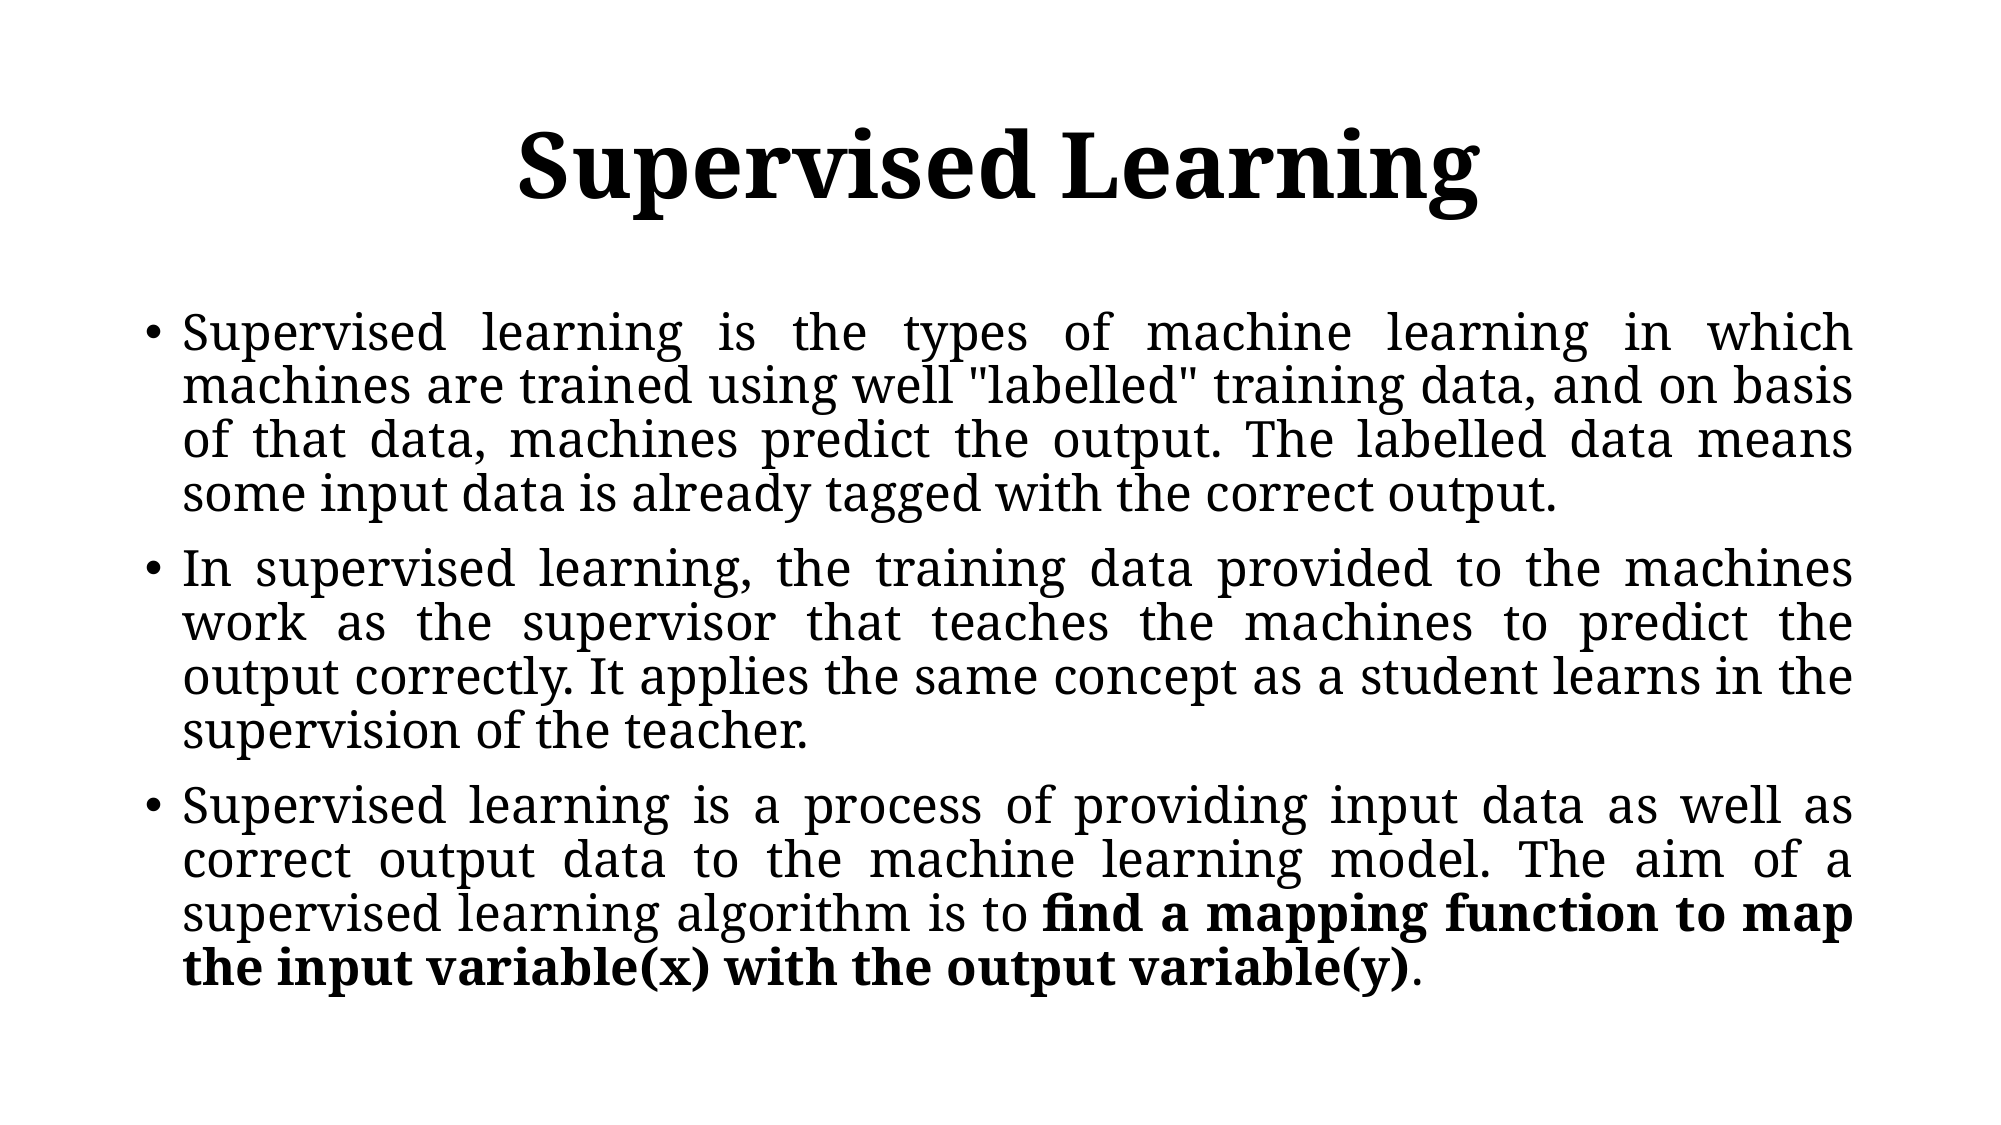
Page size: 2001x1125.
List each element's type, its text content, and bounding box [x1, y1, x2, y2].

title Supervised Learning [136, 59, 1863, 278]
list Supervised learning is the types of machine learning in which machines are trained using well "labelled" training data, and on basis of that data, machines predict the output. The labelled data means some input data is already tagged with the correct output. In supervised learning, the training data provided to the machines work as the supervisor that teaches the machines to predict the output correctly. It applies the same concept as a student learns in the supervision of the teacher. Supervised learning is a process of providing input data as well as correct output data to the machine learning model. The aim of a supervised learning algorithm is to find a mapping function to map the input variable(x) with the output variable(y). [136, 298, 1863, 1014]
